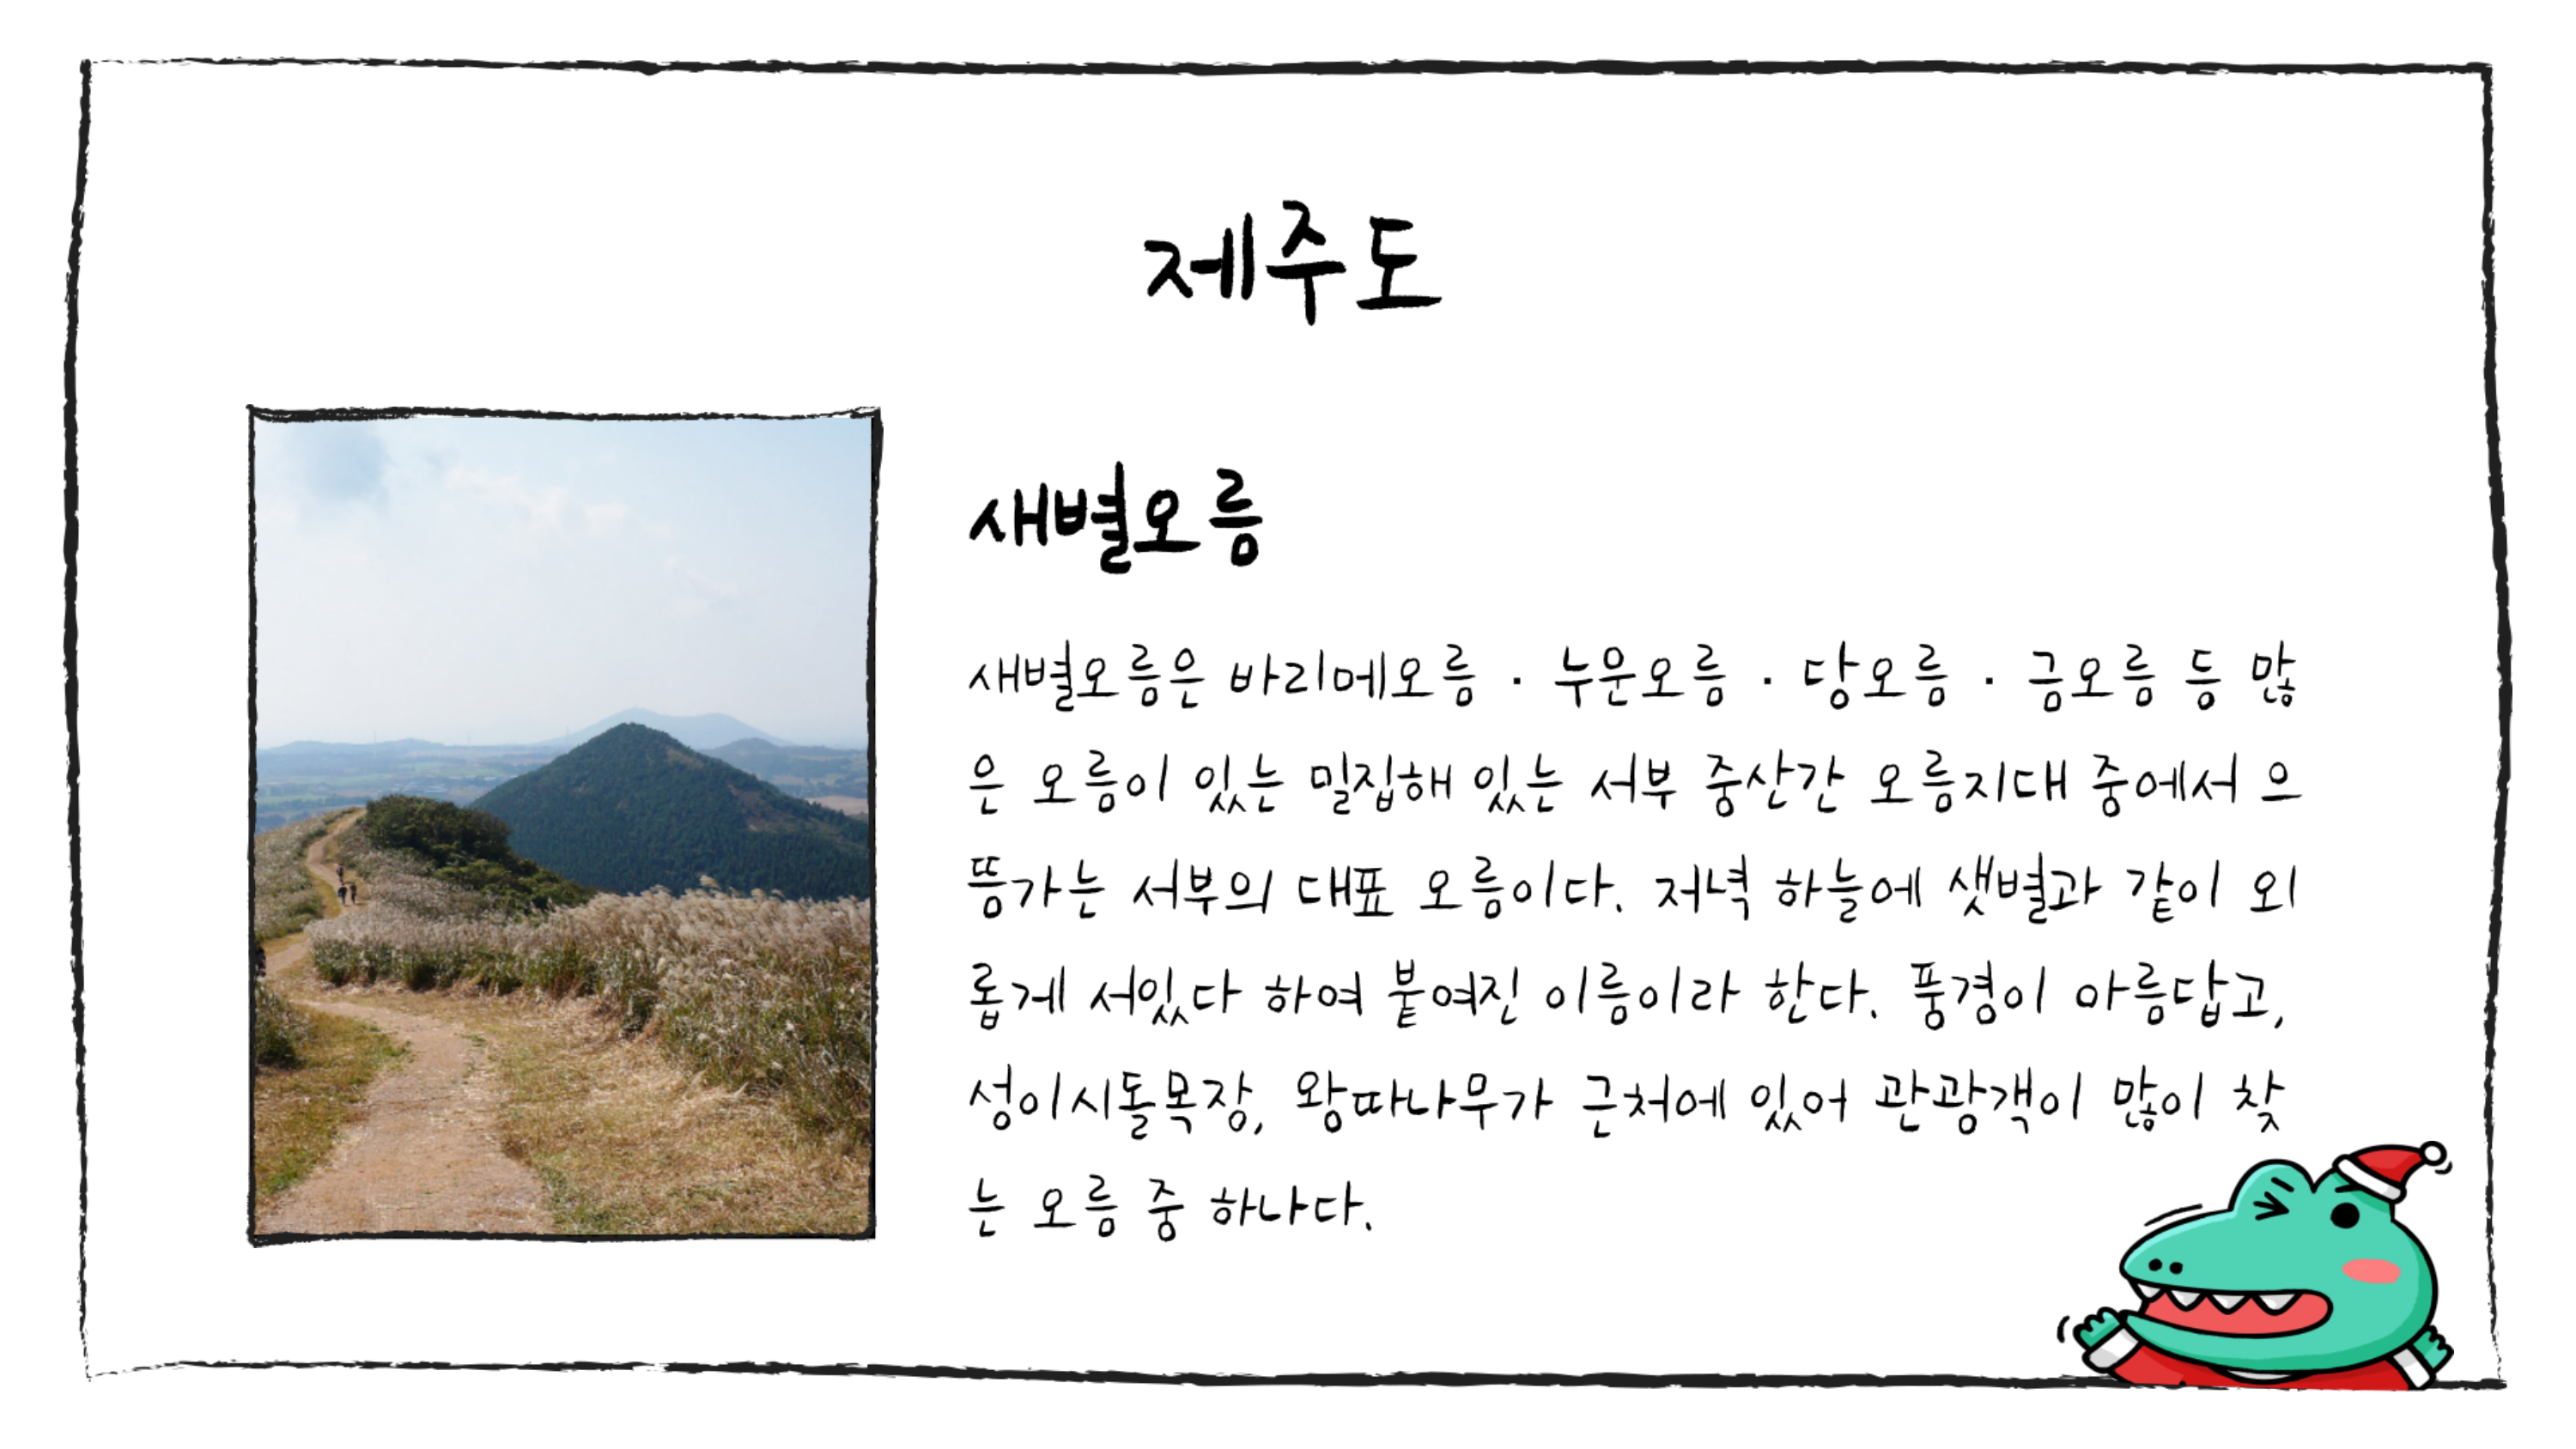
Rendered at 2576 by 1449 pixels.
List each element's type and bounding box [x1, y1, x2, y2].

text_box [63, 56, 2513, 1392]
picture [950, 432, 2337, 1294]
picture [603, 118, 1511, 397]
text_box [2057, 1141, 2454, 1392]
text_box [245, 404, 884, 1249]
